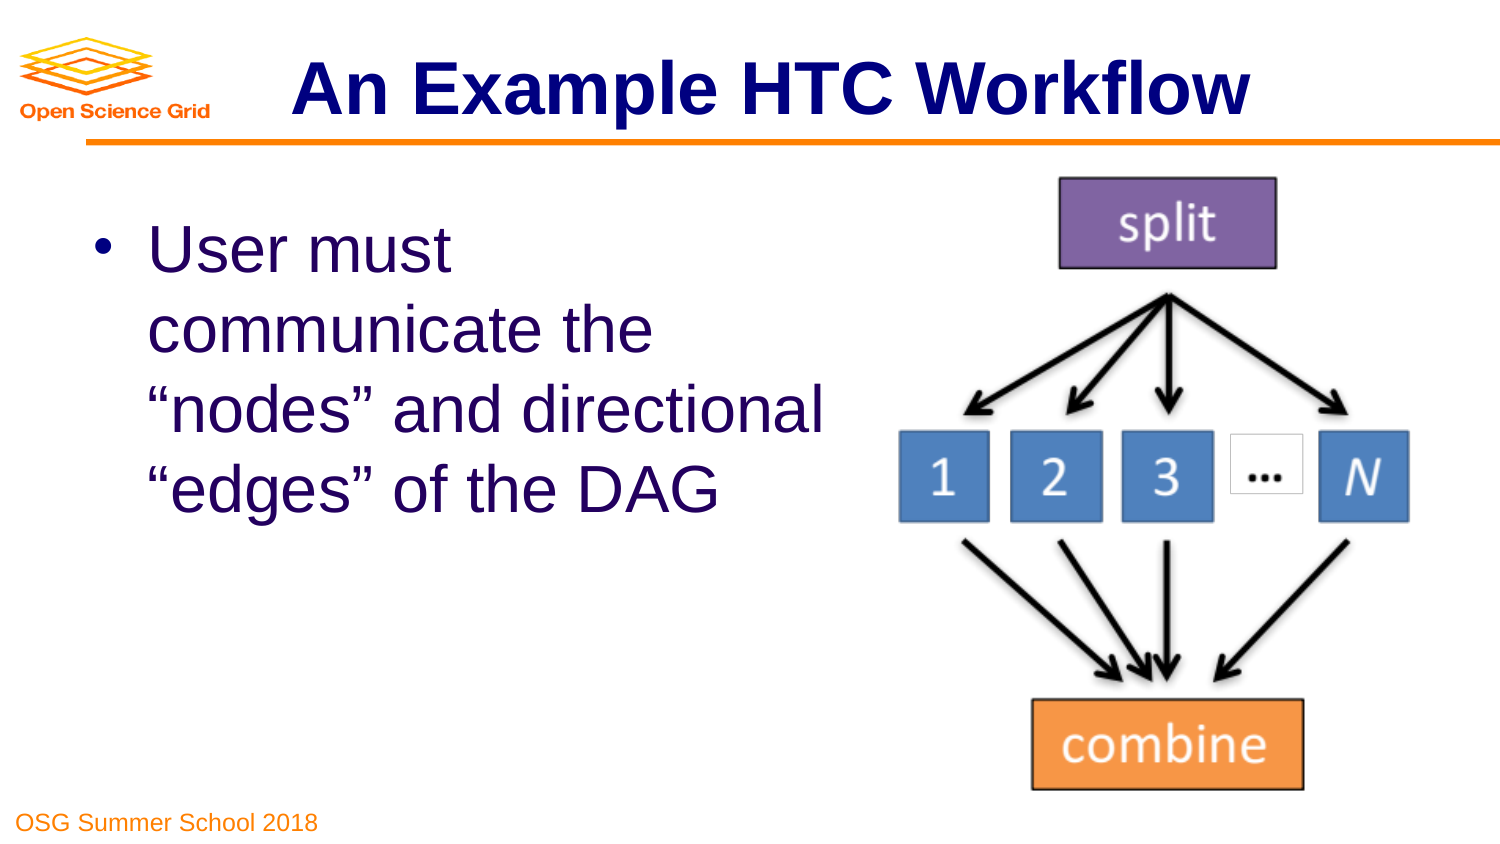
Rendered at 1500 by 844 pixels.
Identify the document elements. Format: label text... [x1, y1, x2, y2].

picture [0, 20, 201, 134]
title An Example HTC Workflow [201, 14, 1342, 155]
picture [891, 168, 1415, 814]
list User must communicate the “nodes” and directional “edges” of the DAG [76, 198, 858, 813]
